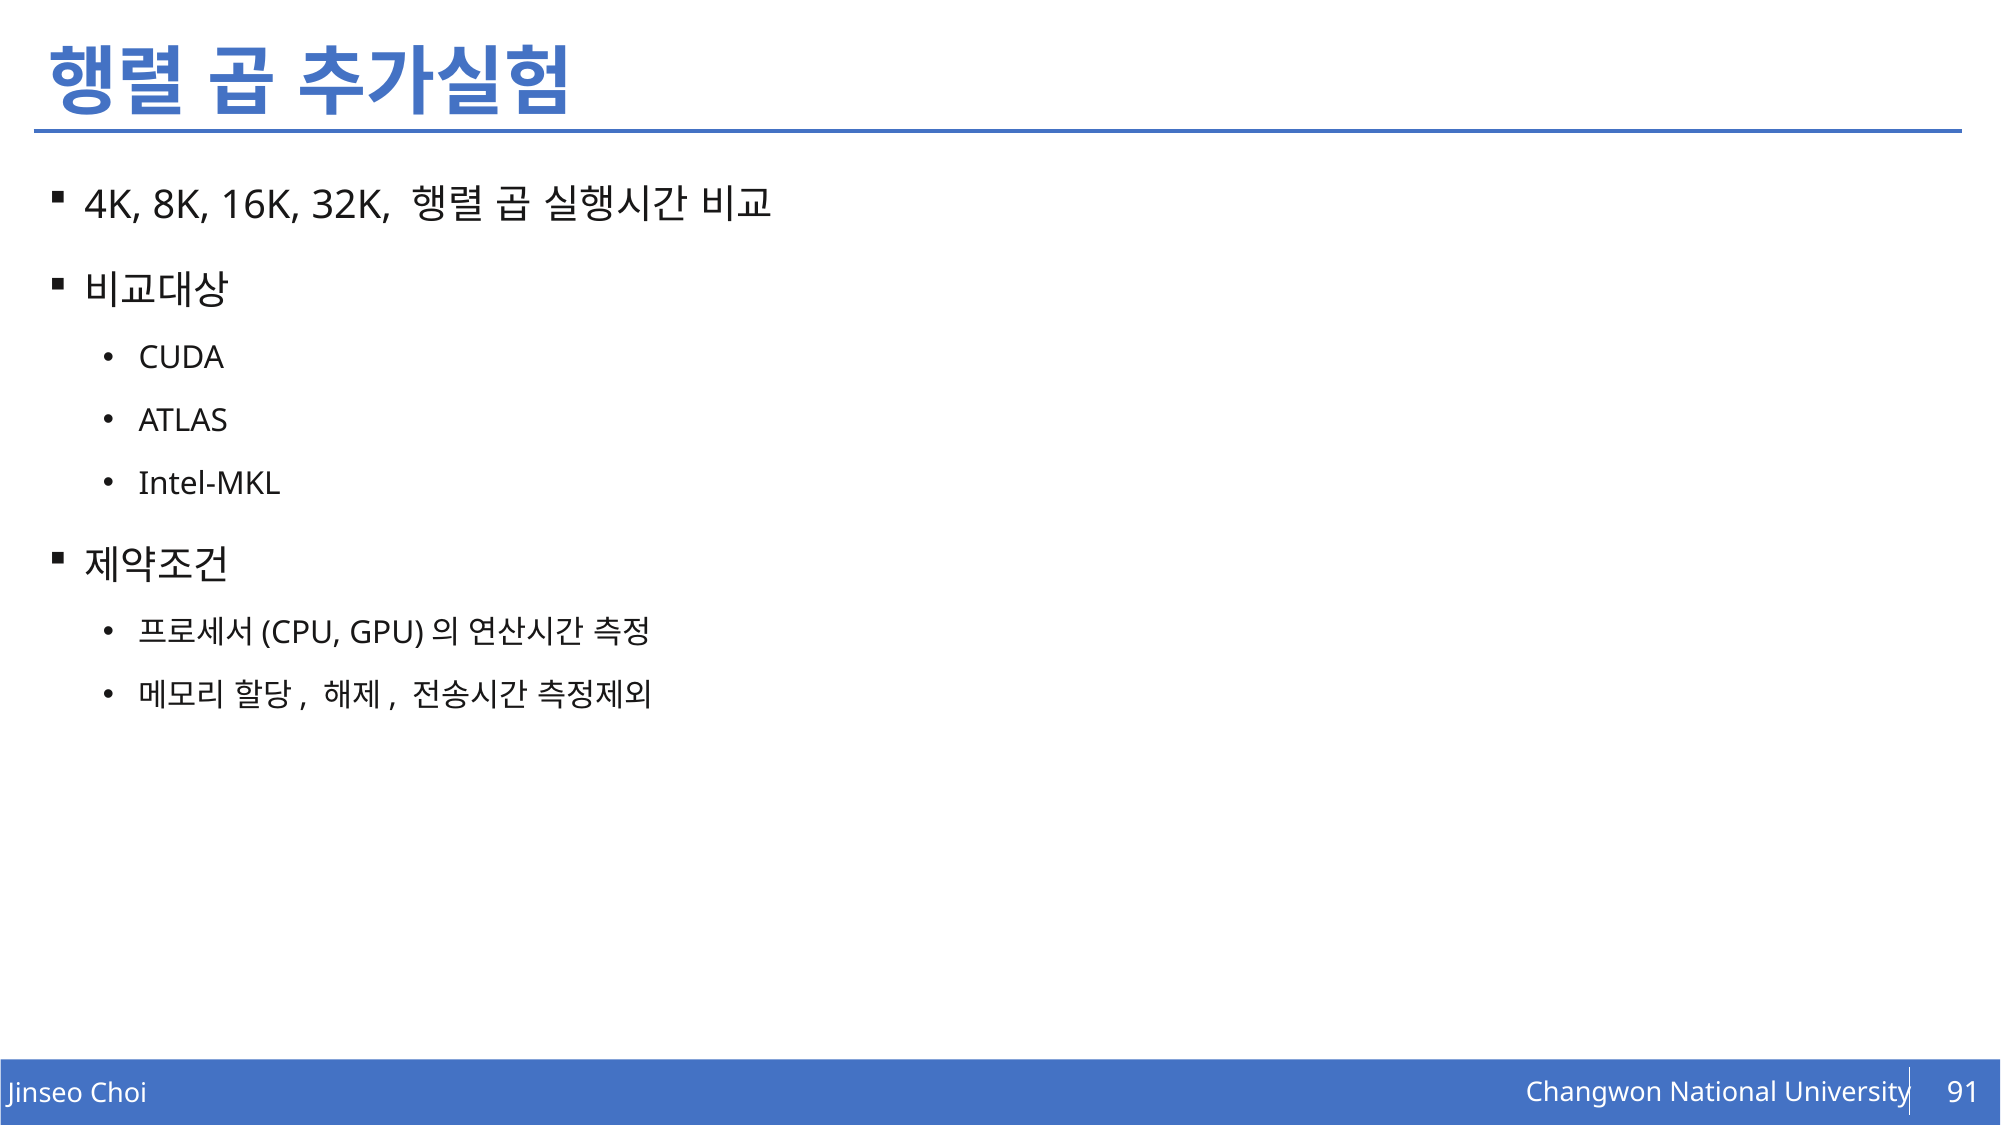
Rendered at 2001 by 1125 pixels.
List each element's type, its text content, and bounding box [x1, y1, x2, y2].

list 4K, 8K, 16K, 32K, 행렬 곱 실행시간 비교 비교대상 CUDA ATLAS Intel-MKL 제약조건 프로세서(CPU, GPU)의 연산시간 측정 메모리 할당, 해제, 전송시간 측정제외 [33, 152, 1963, 997]
slide_number 91 [1927, 1063, 2000, 1124]
title 행렬 곱 추가실험 [33, 27, 1963, 143]
